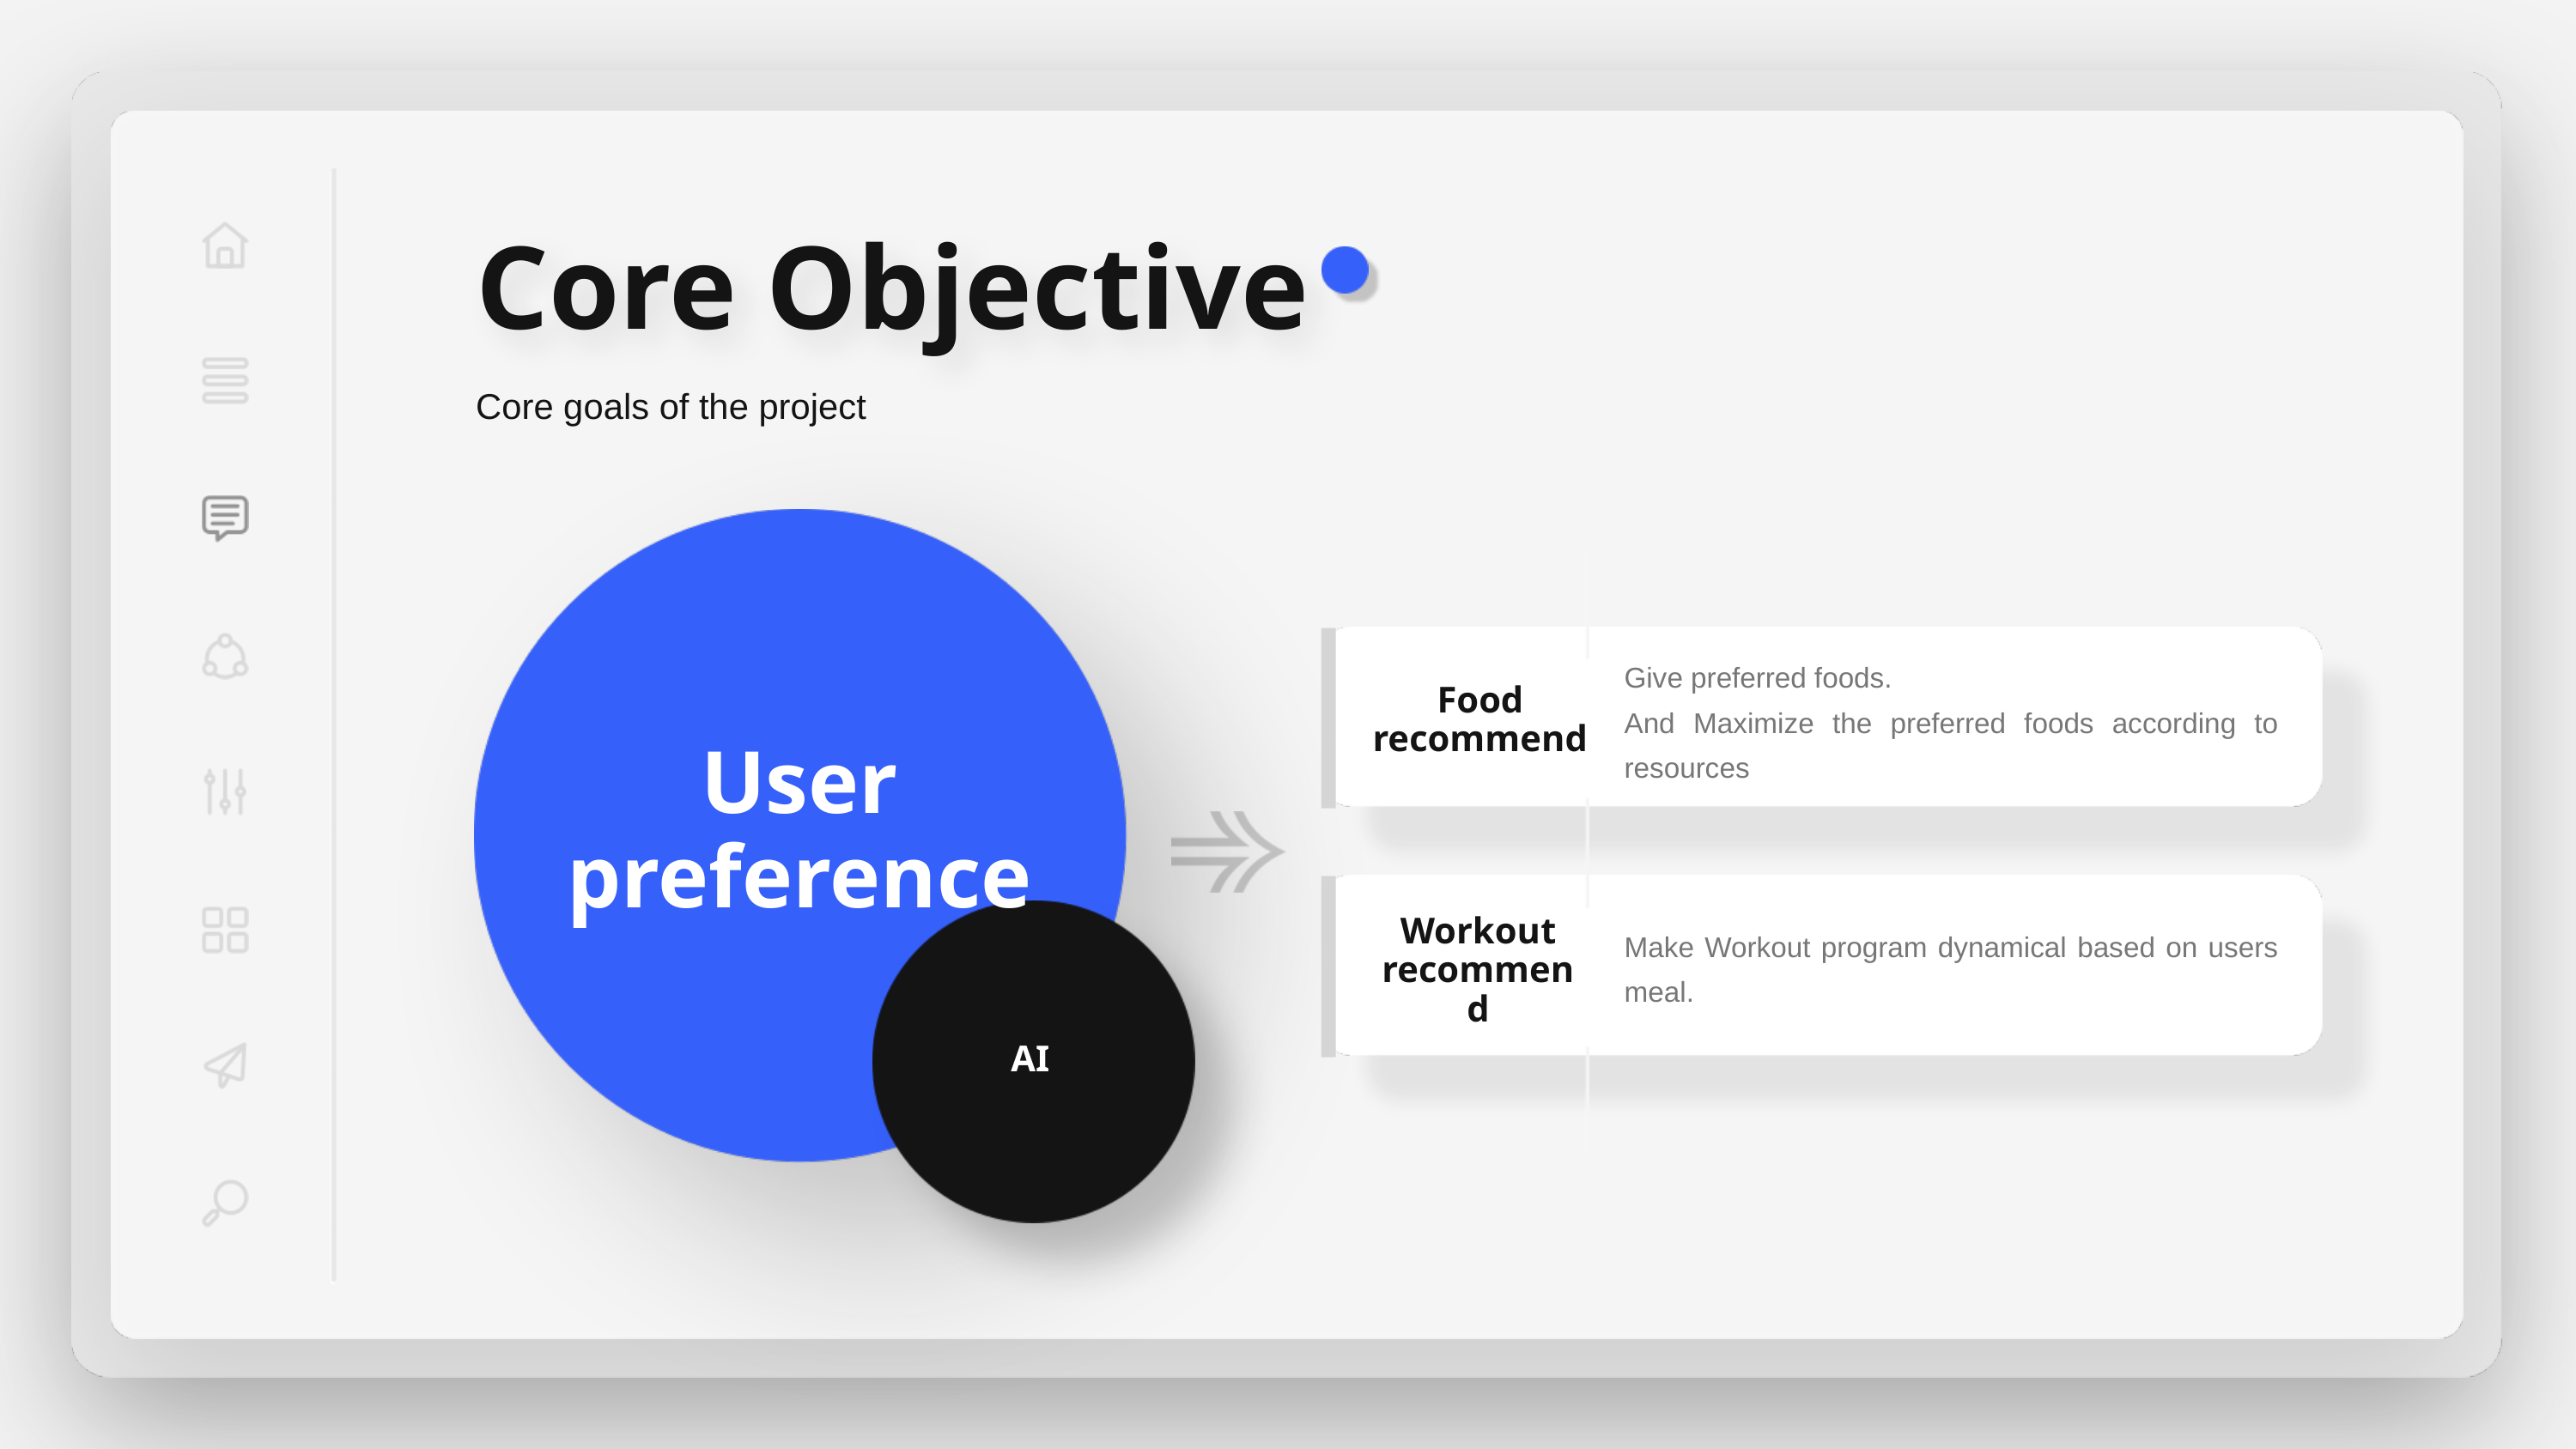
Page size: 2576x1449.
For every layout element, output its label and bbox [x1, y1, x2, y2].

picture [0, 71, 2503, 1378]
